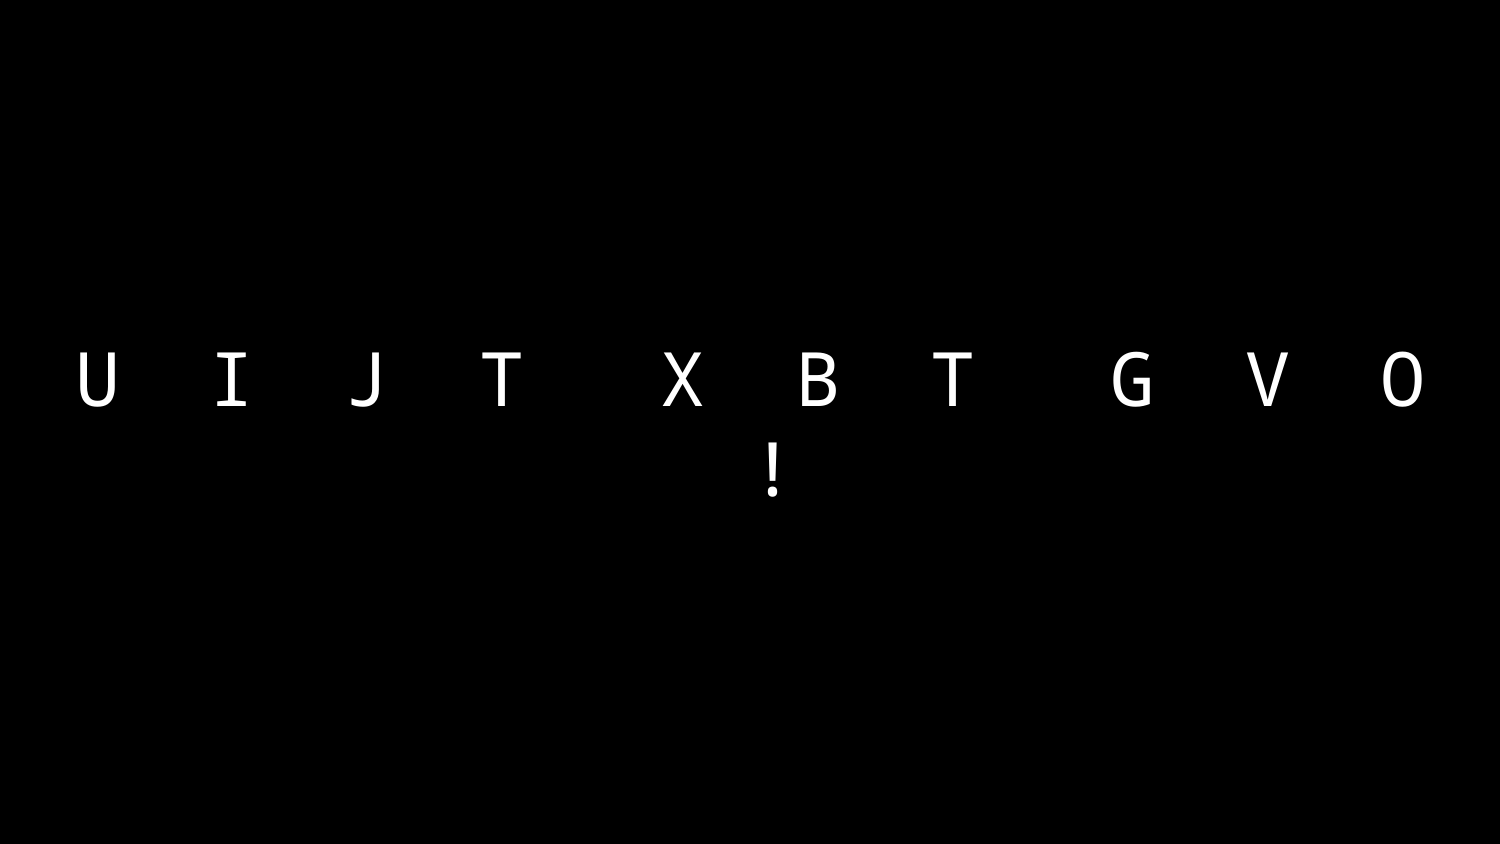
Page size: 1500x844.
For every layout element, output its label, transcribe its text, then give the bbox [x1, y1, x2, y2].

title U I J T X B T G V O ! [51, 352, 1449, 491]
